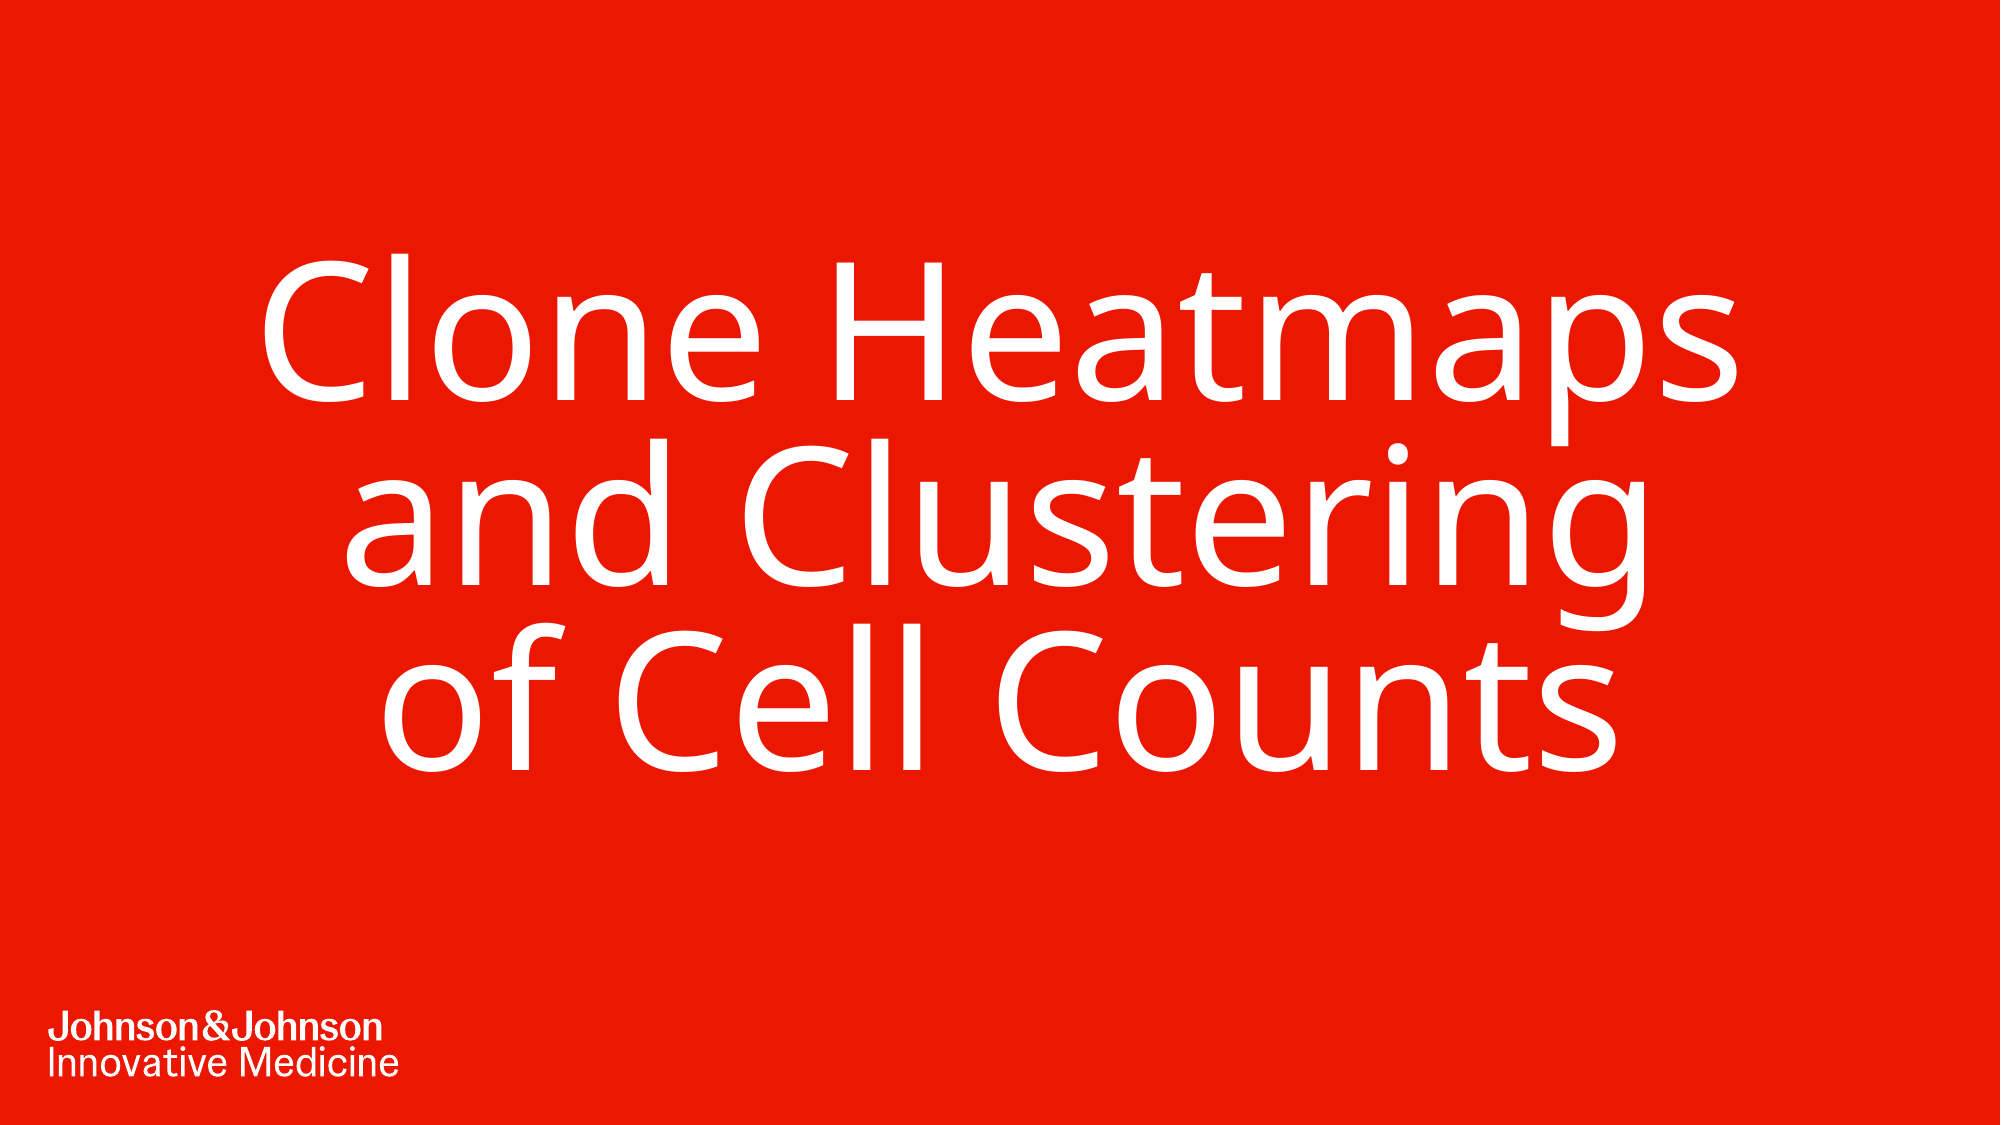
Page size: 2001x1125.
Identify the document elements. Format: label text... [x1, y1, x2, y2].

title Clone Heatmaps and Clustering of Cell Counts [249, 252, 1750, 844]
